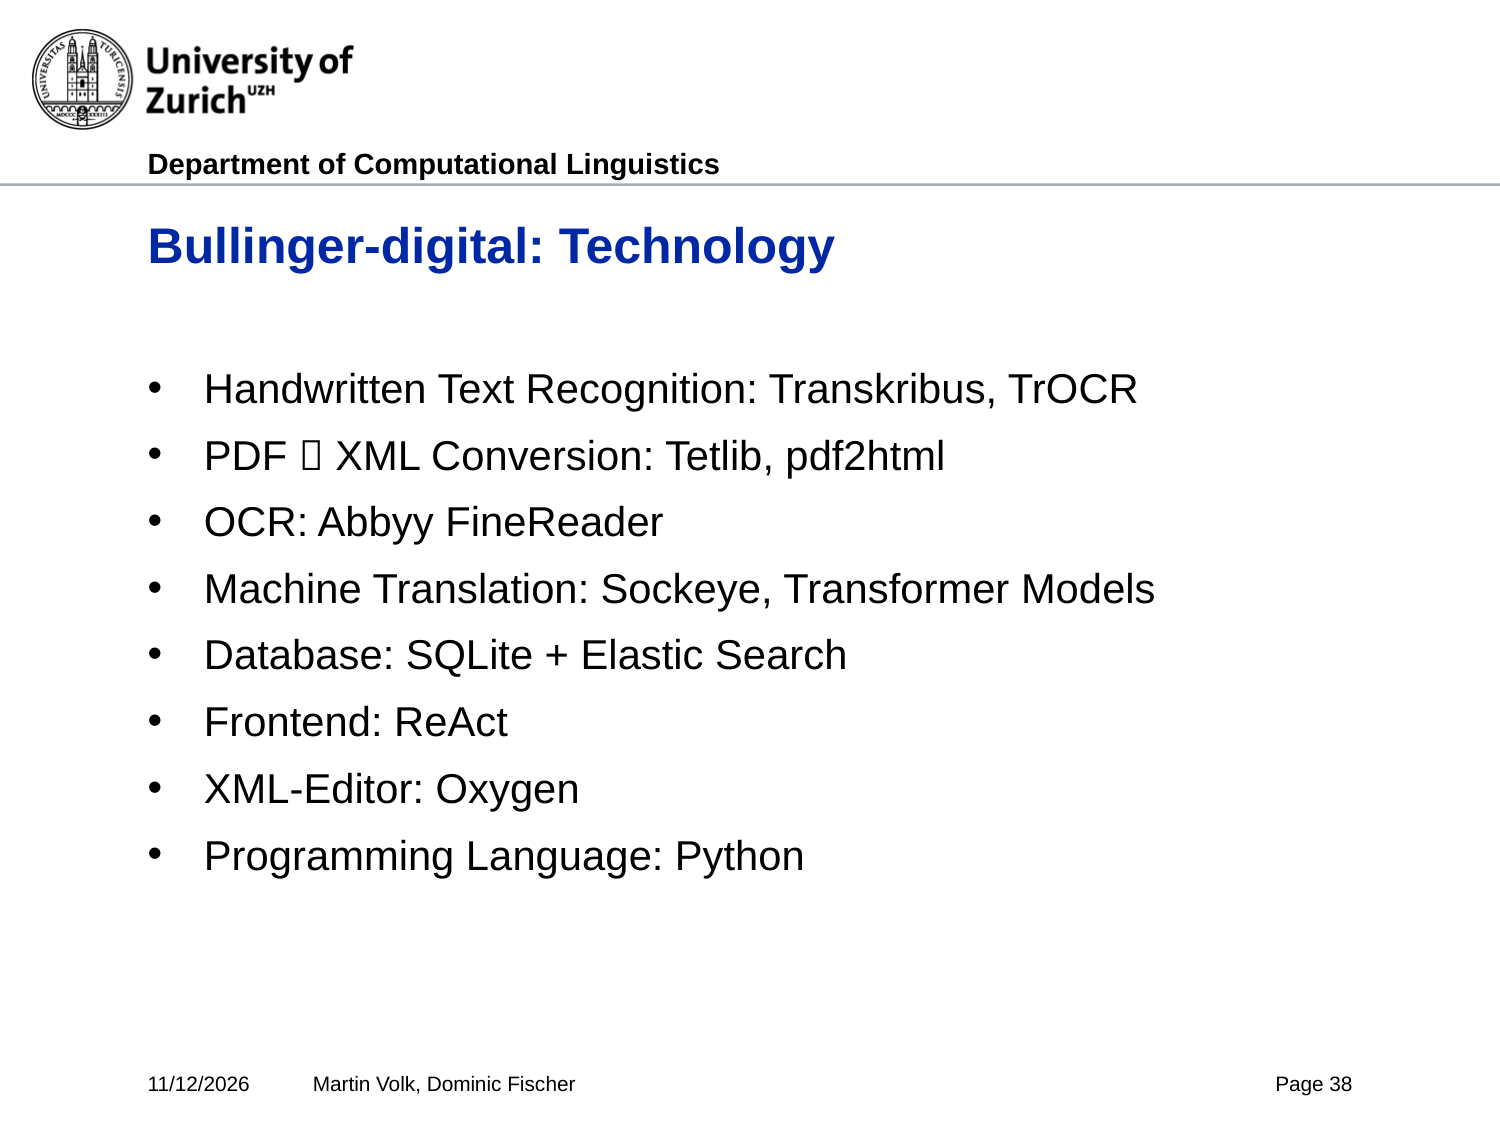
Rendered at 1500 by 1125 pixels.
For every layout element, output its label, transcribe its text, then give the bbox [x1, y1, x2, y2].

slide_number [147, 1070, 301, 1106]
list Handwritten Text Recognition: Transkribus, TrOCR PDF  XML Conversion: Tetlib, pdf2html OCR: Abbyy FineReader Machine Translation: Sockeye, Transformer Models Database: SQLite + Elastic Search Frontend: ReAct XML-Editor: Oxygen Programming Language: Python [147, 361, 1353, 1000]
title Bullinger-digital: Technology [147, 208, 1353, 291]
slide_number Page 38 [1222, 1070, 1353, 1106]
picture [26, 23, 360, 136]
footer Martin Volk, Dominic Fischer [312, 1070, 1176, 1106]
